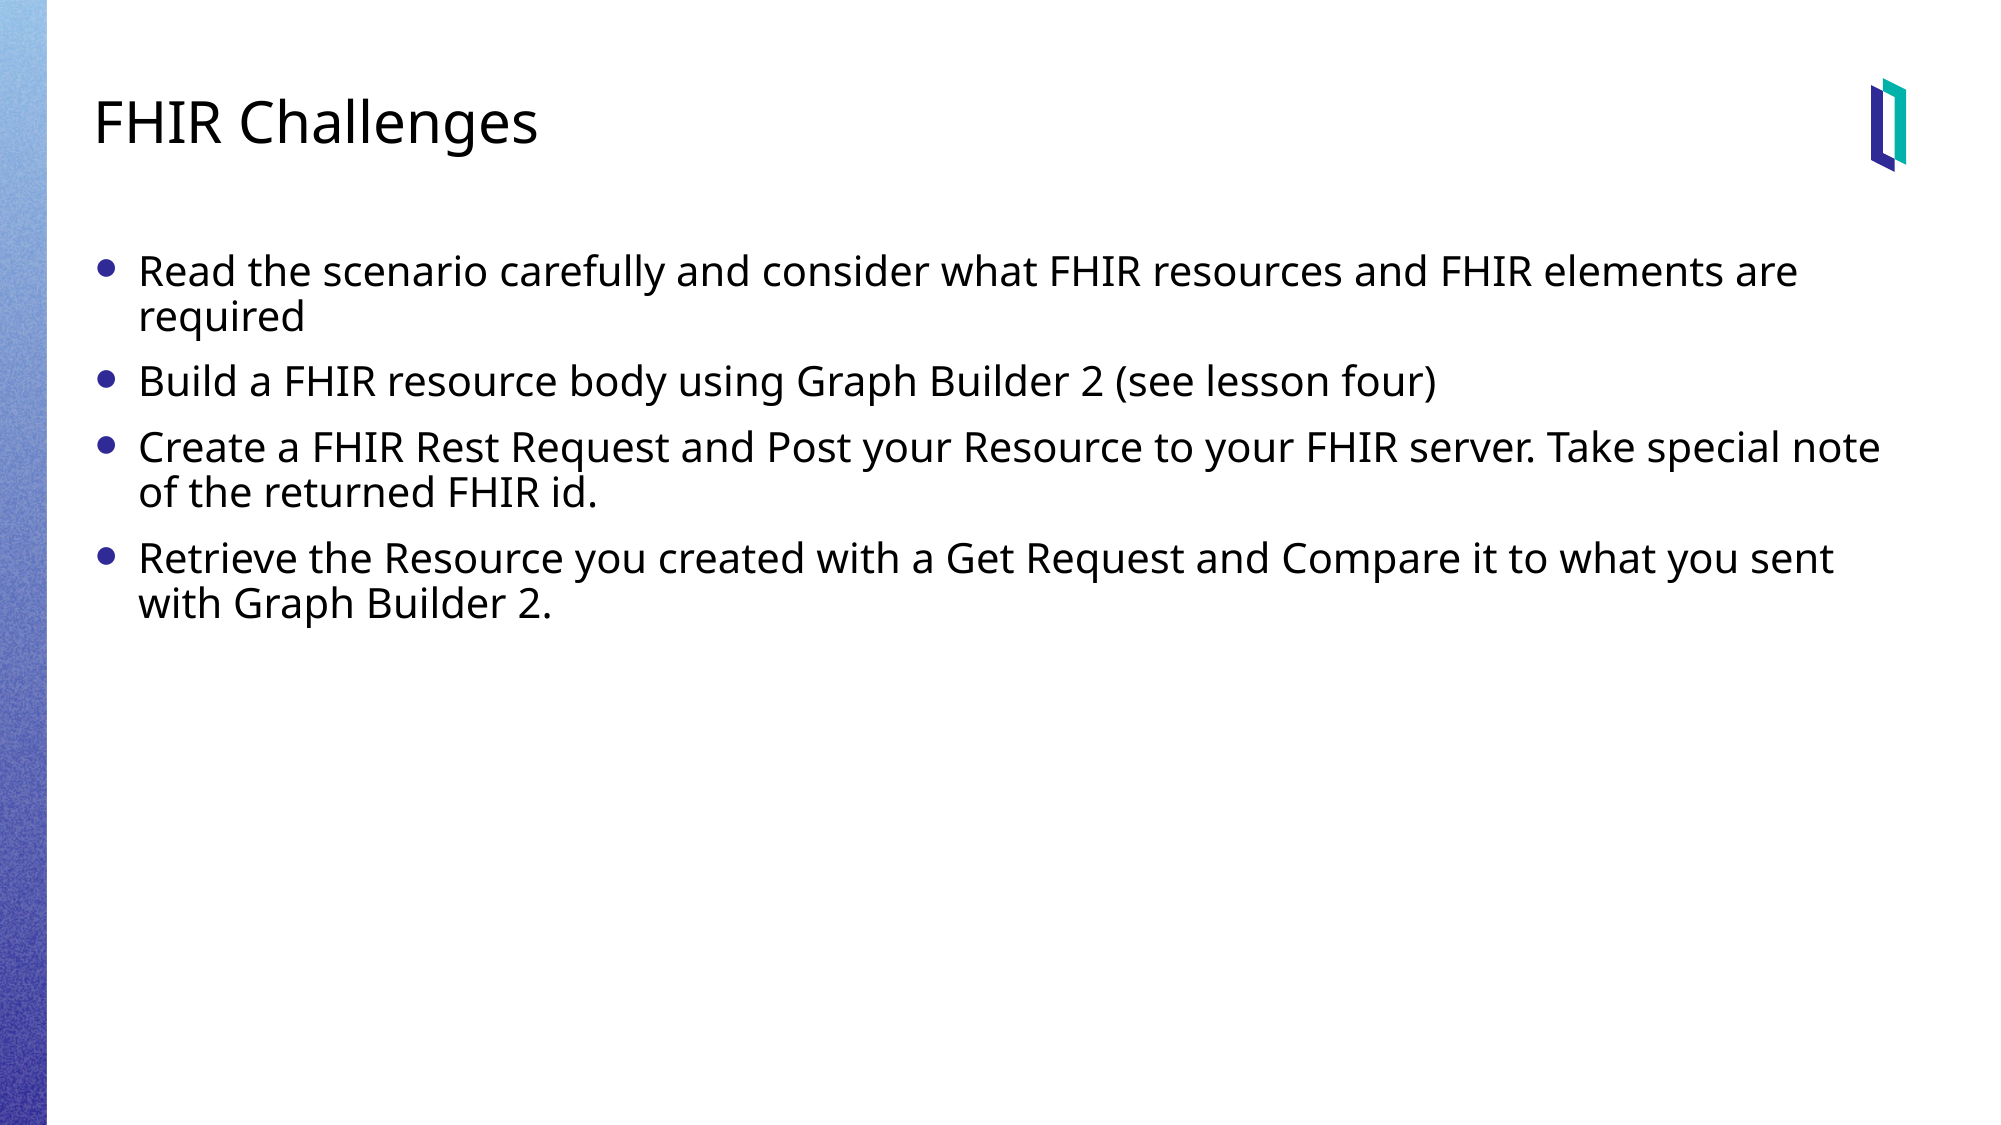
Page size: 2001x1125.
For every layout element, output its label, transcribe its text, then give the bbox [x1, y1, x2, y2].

list Read the scenario carefully and consider what FHIR resources and FHIR elements are required Build a FHIR resource body using Graph Builder 2 (see lesson four) Create a FHIR Rest Request and Post your Resource to your FHIR server. Take special note of the returned FHIR id. Retrieve the Resource you created with a Get Request and Compare it to what you sent with Graph Builder 2. [93, 249, 1907, 1032]
title FHIR Challenges [93, 62, 1907, 188]
